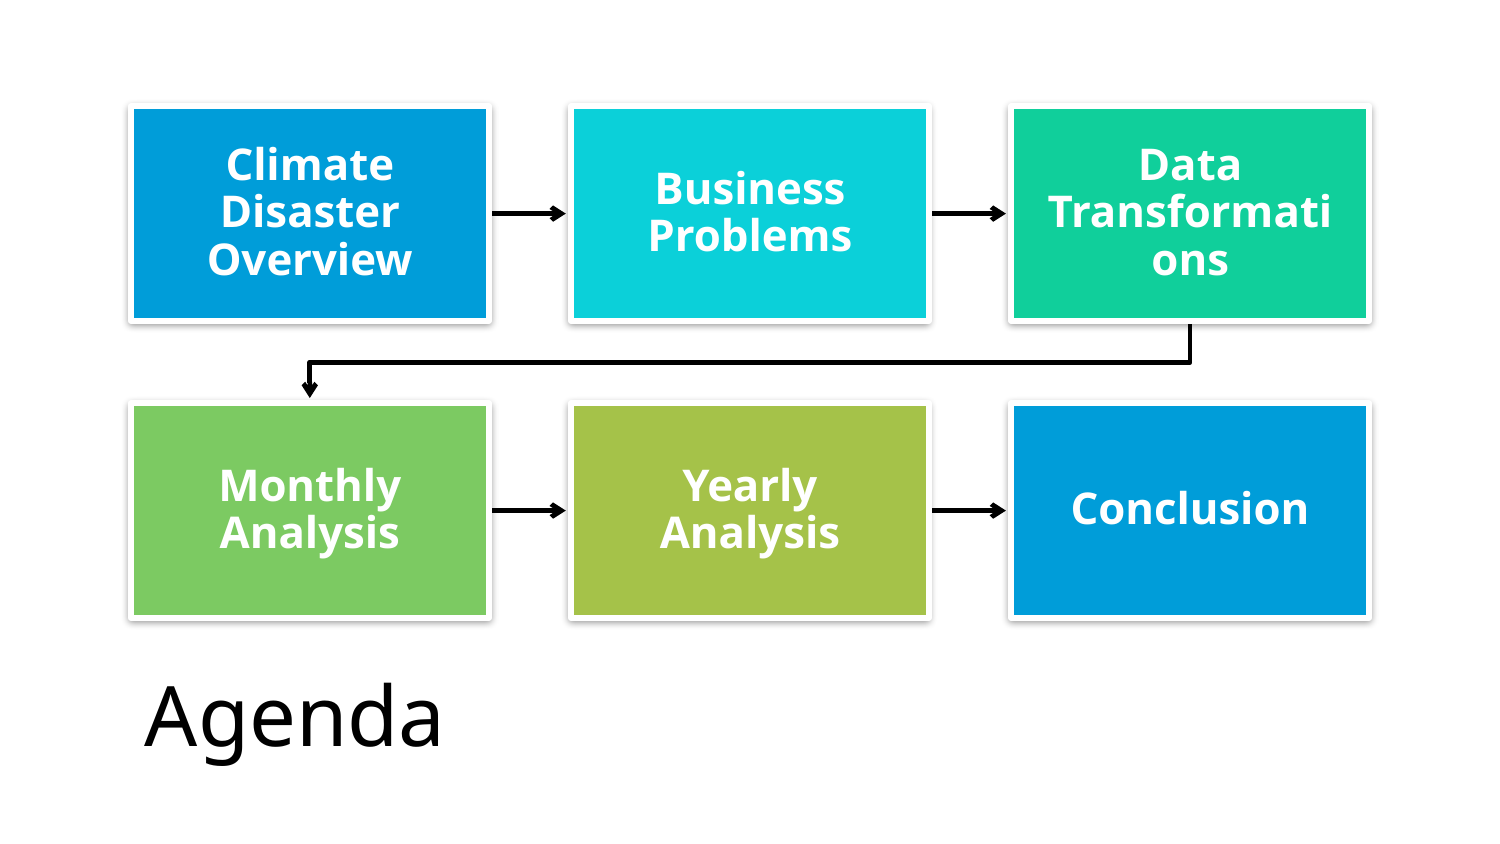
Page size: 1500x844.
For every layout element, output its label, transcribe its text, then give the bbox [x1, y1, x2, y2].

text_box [129, 29, 1371, 696]
title Agenda [129, 702, 529, 742]
